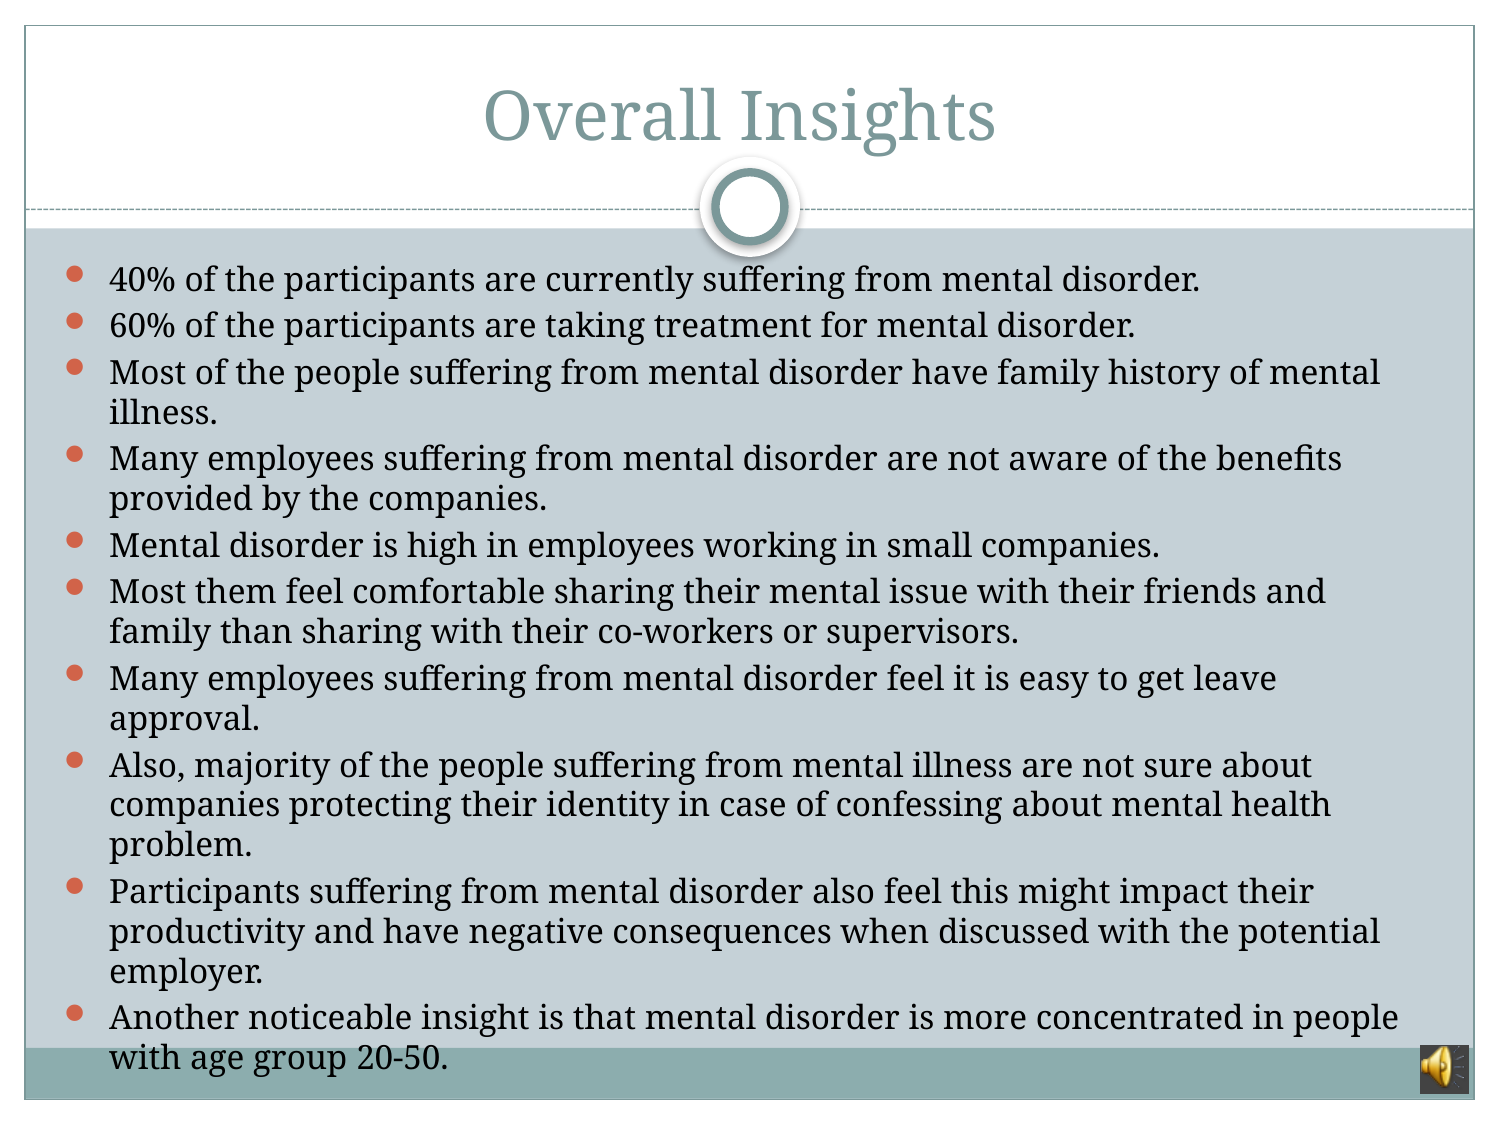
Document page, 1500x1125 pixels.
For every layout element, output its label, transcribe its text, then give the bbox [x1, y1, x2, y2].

list 40% of the participants are currently suffering from mental disorder. 60% of the participants are taking treatment for mental disorder. Most of the people suffering from mental disorder have family history of mental illness. Many employees suffering from mental disorder are not aware of the benefits provided by the companies. Mental disorder is high in employees working in small companies. Most them feel comfortable sharing their mental issue with their friends and family than sharing with their co-workers or supervisors. Many employees suffering from mental disorder feel it is easy to get leave approval. Also, majority of the people suffering from mental illness are not sure about companies protecting their identity in case of confessing about mental health problem. Participants suffering from mental disorder also feel this might impact their productivity and have negative consequences when discussed with the potential employer. Another noticeable insight is that mental disorder is more concentrated in people with age group 20-50. [49, 250, 1445, 1001]
title Overall Insights [49, 37, 1450, 162]
picture [1419, 1044, 1470, 1095]
